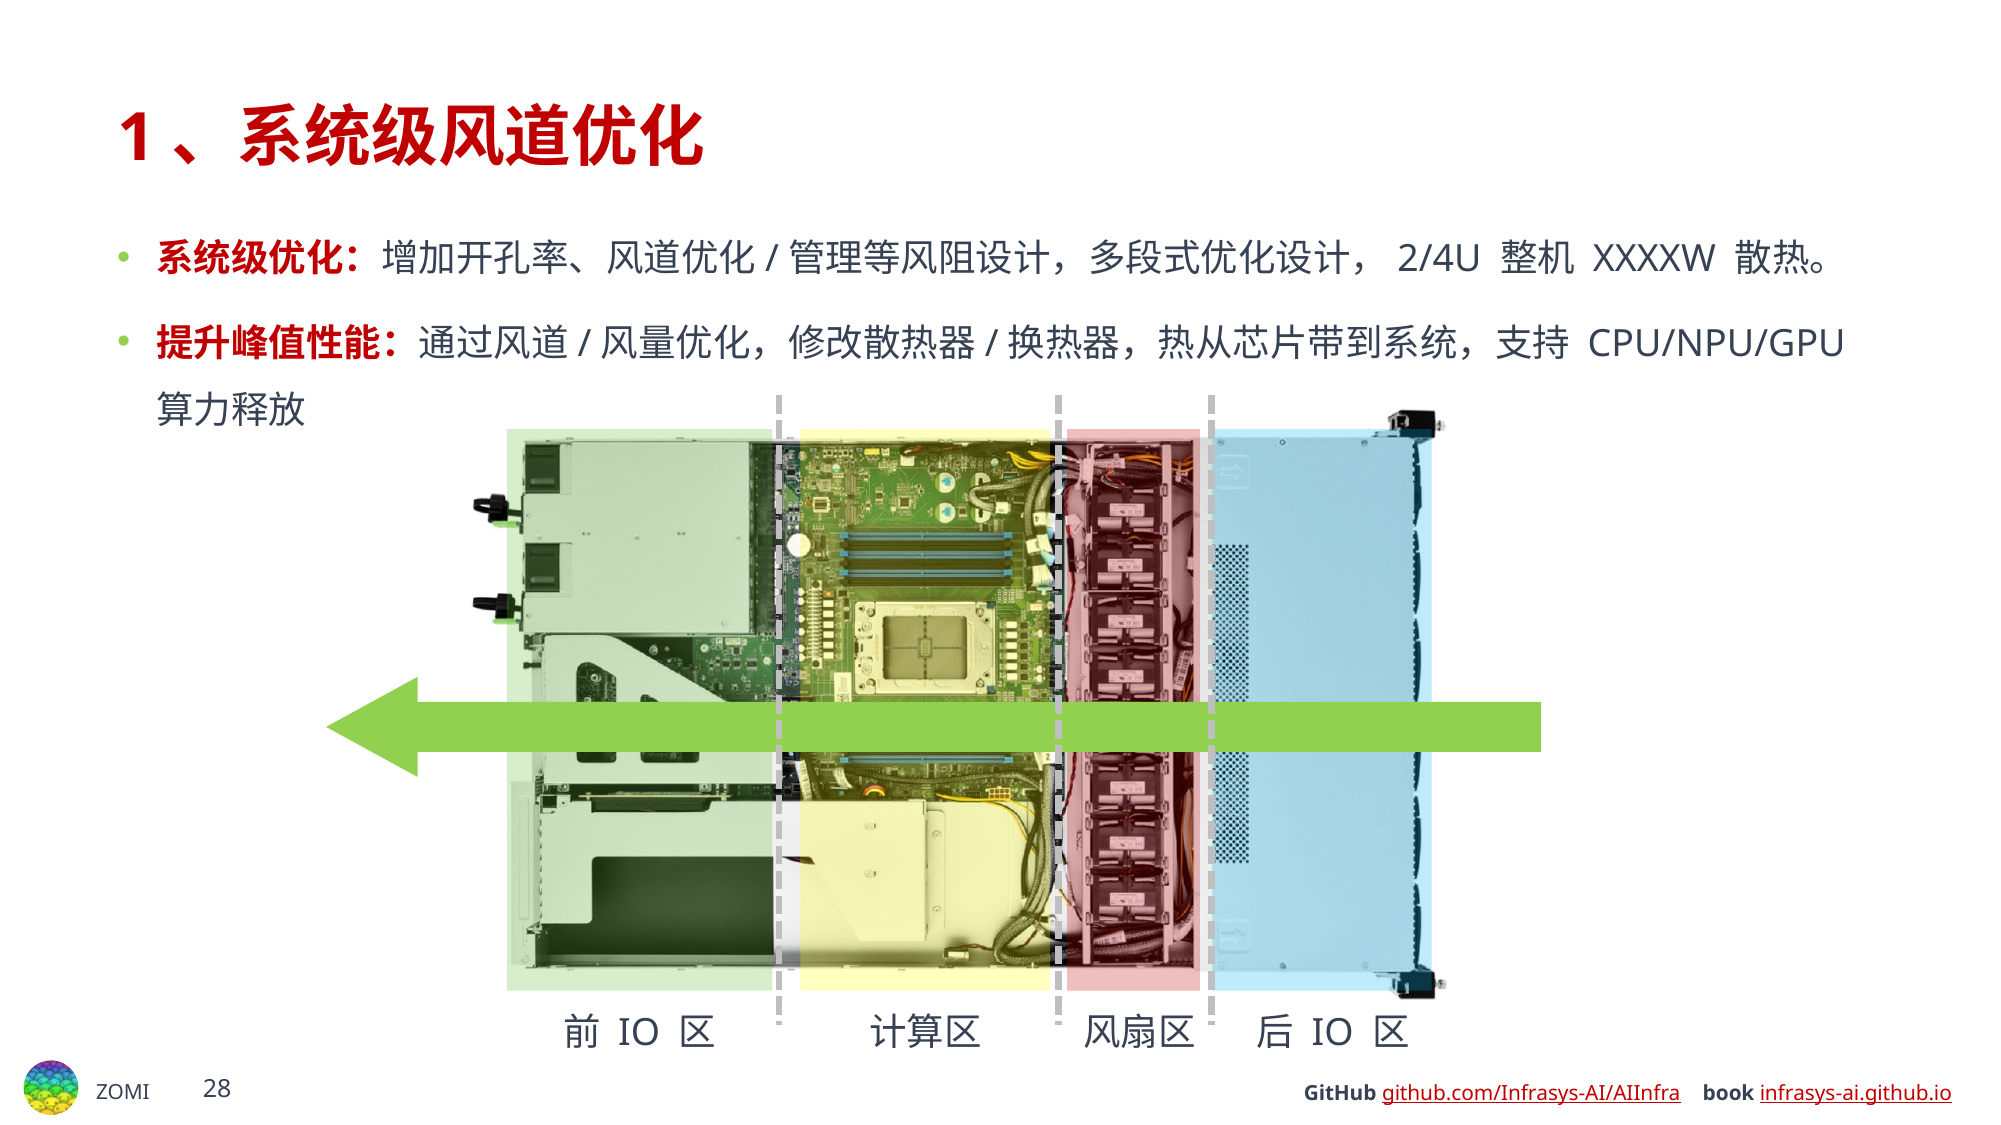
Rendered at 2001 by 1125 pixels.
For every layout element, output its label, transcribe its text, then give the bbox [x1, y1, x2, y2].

text_box [324, 674, 458, 779]
picture [23, 1060, 79, 1115]
text_box 风扇区 [1019, 1022, 1260, 1061]
text_box [1458, 699, 1544, 755]
title 1、系统级风道优化 [102, 85, 1901, 183]
picture [780, 406, 1058, 1014]
text_box 前 IO 区 [519, 1022, 760, 1061]
text_box 计算区 [805, 1022, 1019, 1061]
picture [1059, 406, 1211, 1014]
text_box 后 IO 区 [1260, 1020, 1454, 1061]
list 系统级优化：增加开孔率、风道优化/管理等风阻设计，多段式优化设计，2/4U 整机 XXXXW 散热。 提升峰值性能：通过风道/风量优化，修改散热器/换热器，热从芯片带到系统，支持 CPU/NPU/GPU 算力释放 [102, 204, 1901, 1043]
picture [1212, 406, 1454, 1014]
picture [463, 406, 779, 1014]
